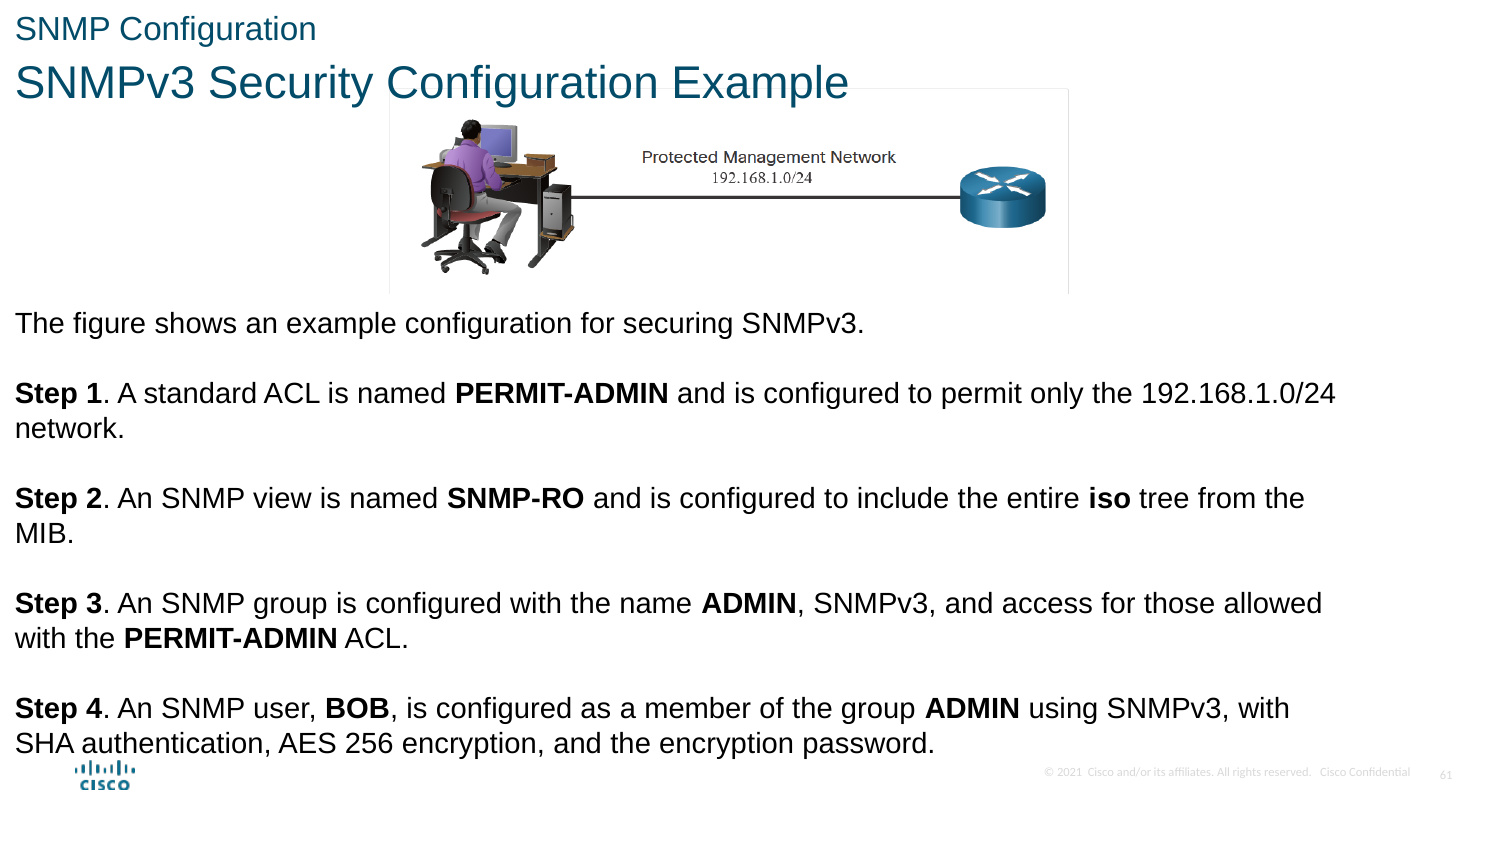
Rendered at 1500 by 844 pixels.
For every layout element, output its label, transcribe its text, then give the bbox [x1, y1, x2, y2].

picture [500, 77, 511, 95]
list SNMP Configuration [0, 0, 1500, 45]
picture [731, 87, 742, 95]
text_box The figure shows an example configuration for securing SNMPv3. Step 1. A standard ACL is named PERMIT-ADMIN and is configured to permit only the 192.168.1.0/24 network. Step 2. An SNMP view is named SNMP-RO and is configured to include the entire iso tree from the MIB. Step 3. An SNMP group is configured with the name ADMIN, SNMPv3, and access for those allowed with the PERMIT-ADMIN ACL. Step 4. An SNMP user, BOB, is configured as a member of the group ADMIN using SNMPv3, with SHA authentication, AES 256 encryption, and the encryption password. [0, 297, 1355, 738]
picture [796, 77, 807, 95]
picture [526, 77, 536, 95]
picture [387, 77, 1072, 294]
slide_number <number> [1425, 759, 1500, 797]
picture [614, 77, 626, 95]
picture [75, 759, 135, 790]
list SNMPv3 Security Configuration Example [0, 45, 1500, 195]
picture [426, 77, 438, 95]
picture [831, 77, 842, 83]
picture [566, 87, 577, 95]
